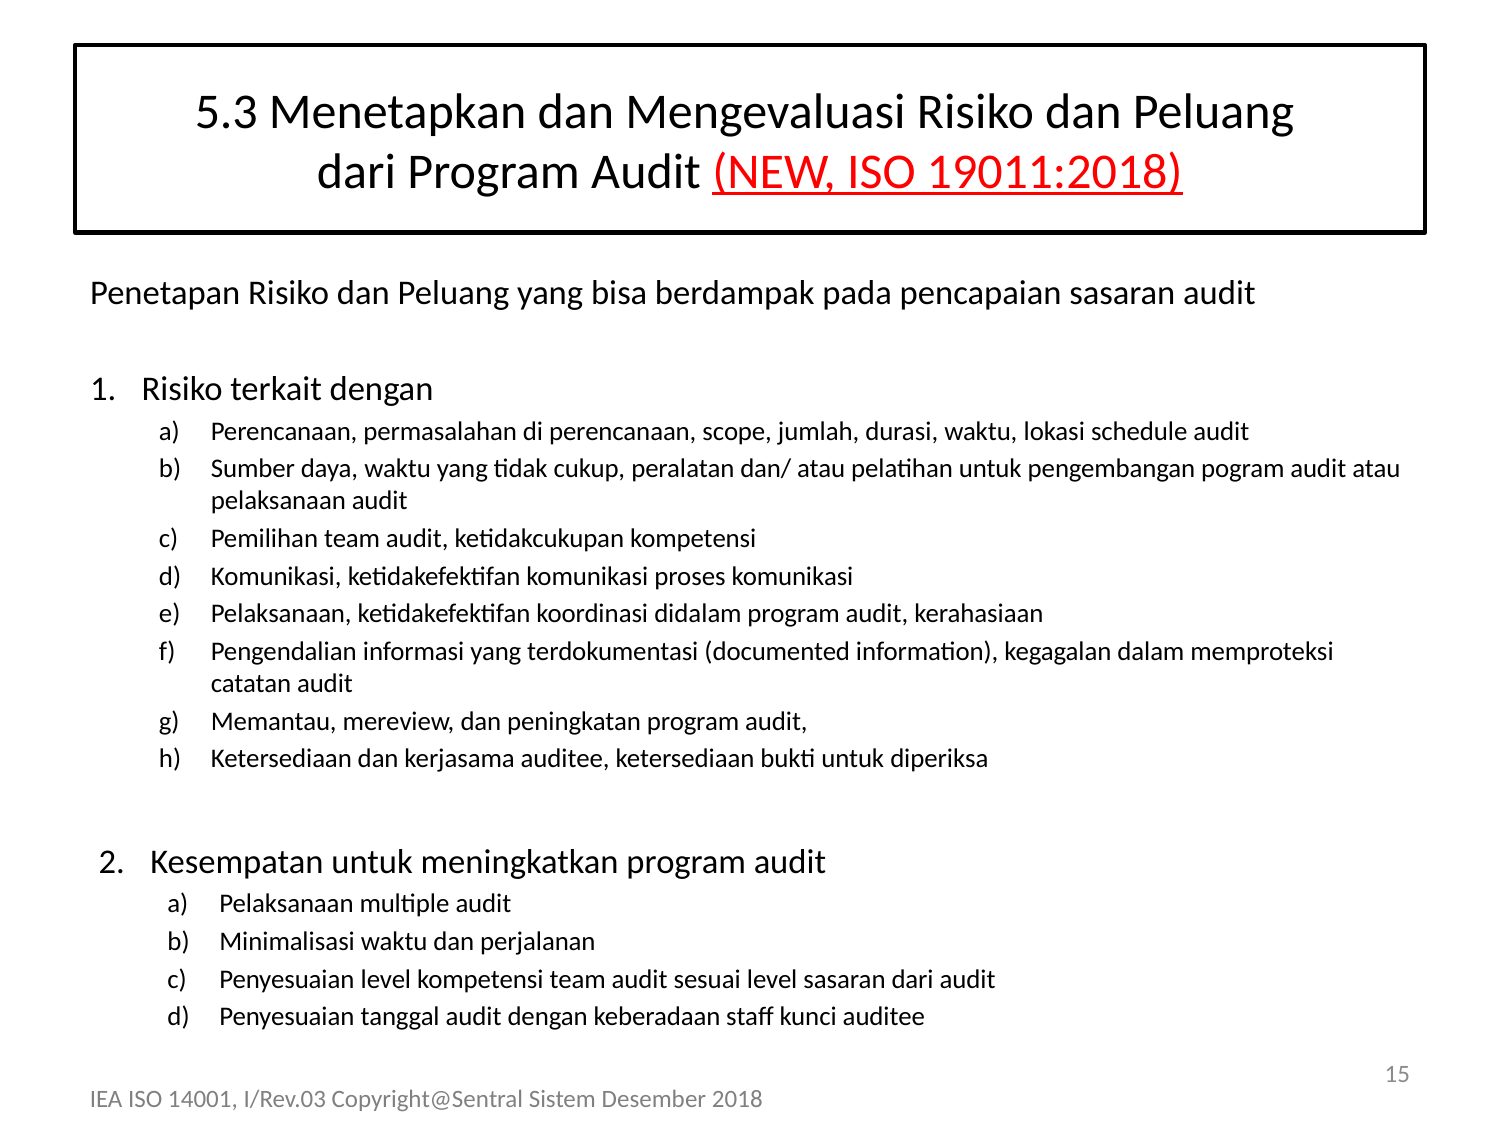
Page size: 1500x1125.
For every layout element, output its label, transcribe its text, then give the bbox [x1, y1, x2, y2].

title 5.3 Menetapkan dan Mengevaluasi Risiko dan Peluang dari Program Audit (NEW, ISO 19011:2018) [73, 43, 1427, 235]
text_box IEA ISO 14001, I/Rev.03 Copyright@Sentral Sistem Desember 2018 [75, 1074, 863, 1125]
list Penetapan Risiko dan Peluang yang bisa berdampak pada pencapaian sasaran audit Risiko terkait dengan Perencanaan, permasalahan di perencanaan, scope, jumlah, durasi, waktu, lokasi schedule audit Sumber daya, waktu yang tidak cukup, peralatan dan/ atau pelatihan untuk pengembangan pogram audit atau pelaksanaan audit Pemilihan team audit, ketidakcukupan kompetensi Komunikasi, ketidakefektifan komunikasi proses komunikasi Pelaksanaan, ketidakefektifan koordinasi didalam program audit, kerahasiaan Pengendalian informasi yang terdokumentasi (documented information), kegagalan dalam memproteksi catatan audit Memantau, mereview, dan peningkatan program audit, Ketersediaan dan kerjasama auditee, ketersediaan bukti untuk diperiksa Kesempatan untuk meningkatkan program audit Pelaksanaan multiple audit Minimalisasi waktu dan perjalanan Penyesuaian level kompetensi team audit sesuai level sasaran dari audit Penyesuaian tanggal audit dengan keberadaan staff kunci auditee [75, 262, 1425, 1043]
slide_number 15 [1074, 1042, 1425, 1103]
